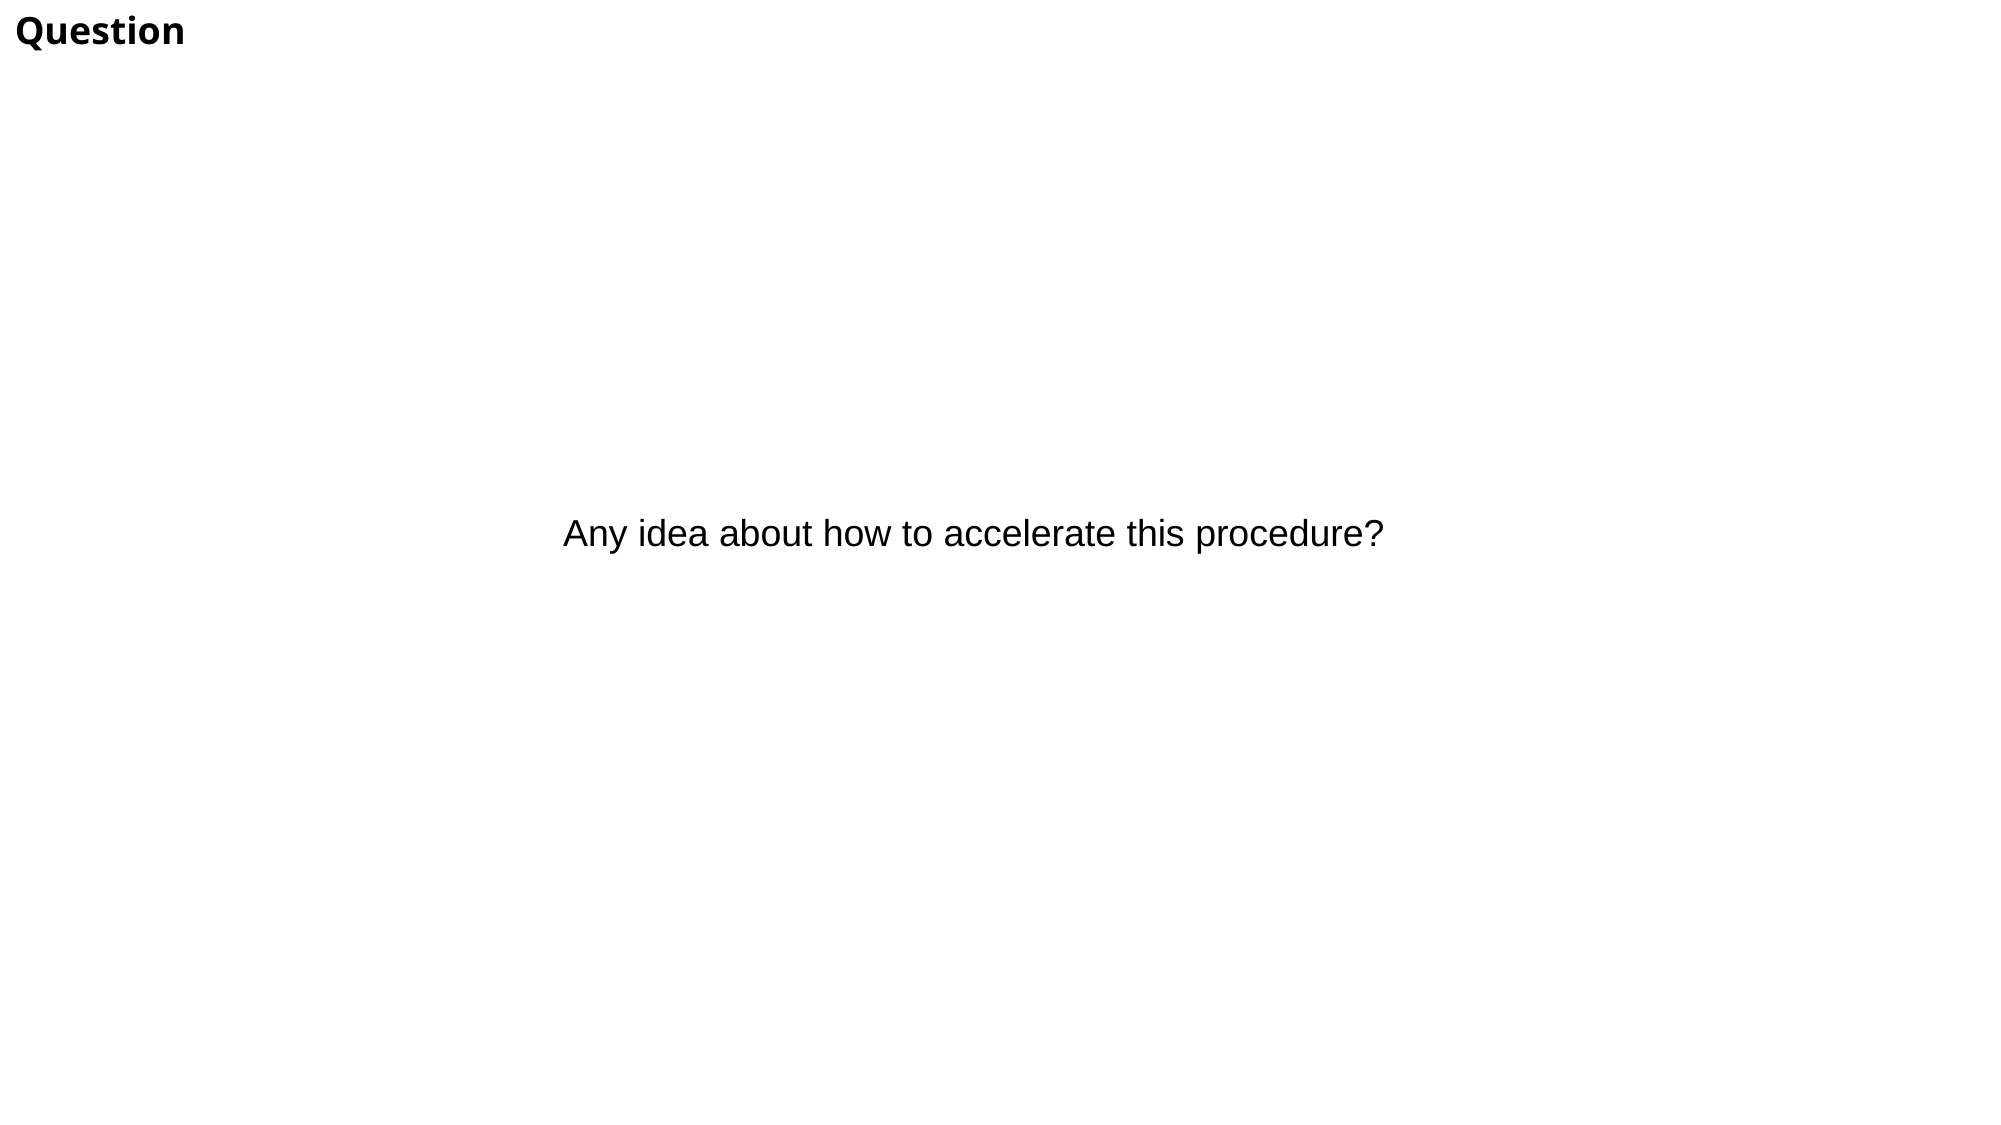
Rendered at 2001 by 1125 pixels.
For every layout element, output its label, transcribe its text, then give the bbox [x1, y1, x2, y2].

text_box Any idea about how to accelerate this procedure? [548, 501, 1452, 562]
text_box Question [0, 0, 208, 60]
